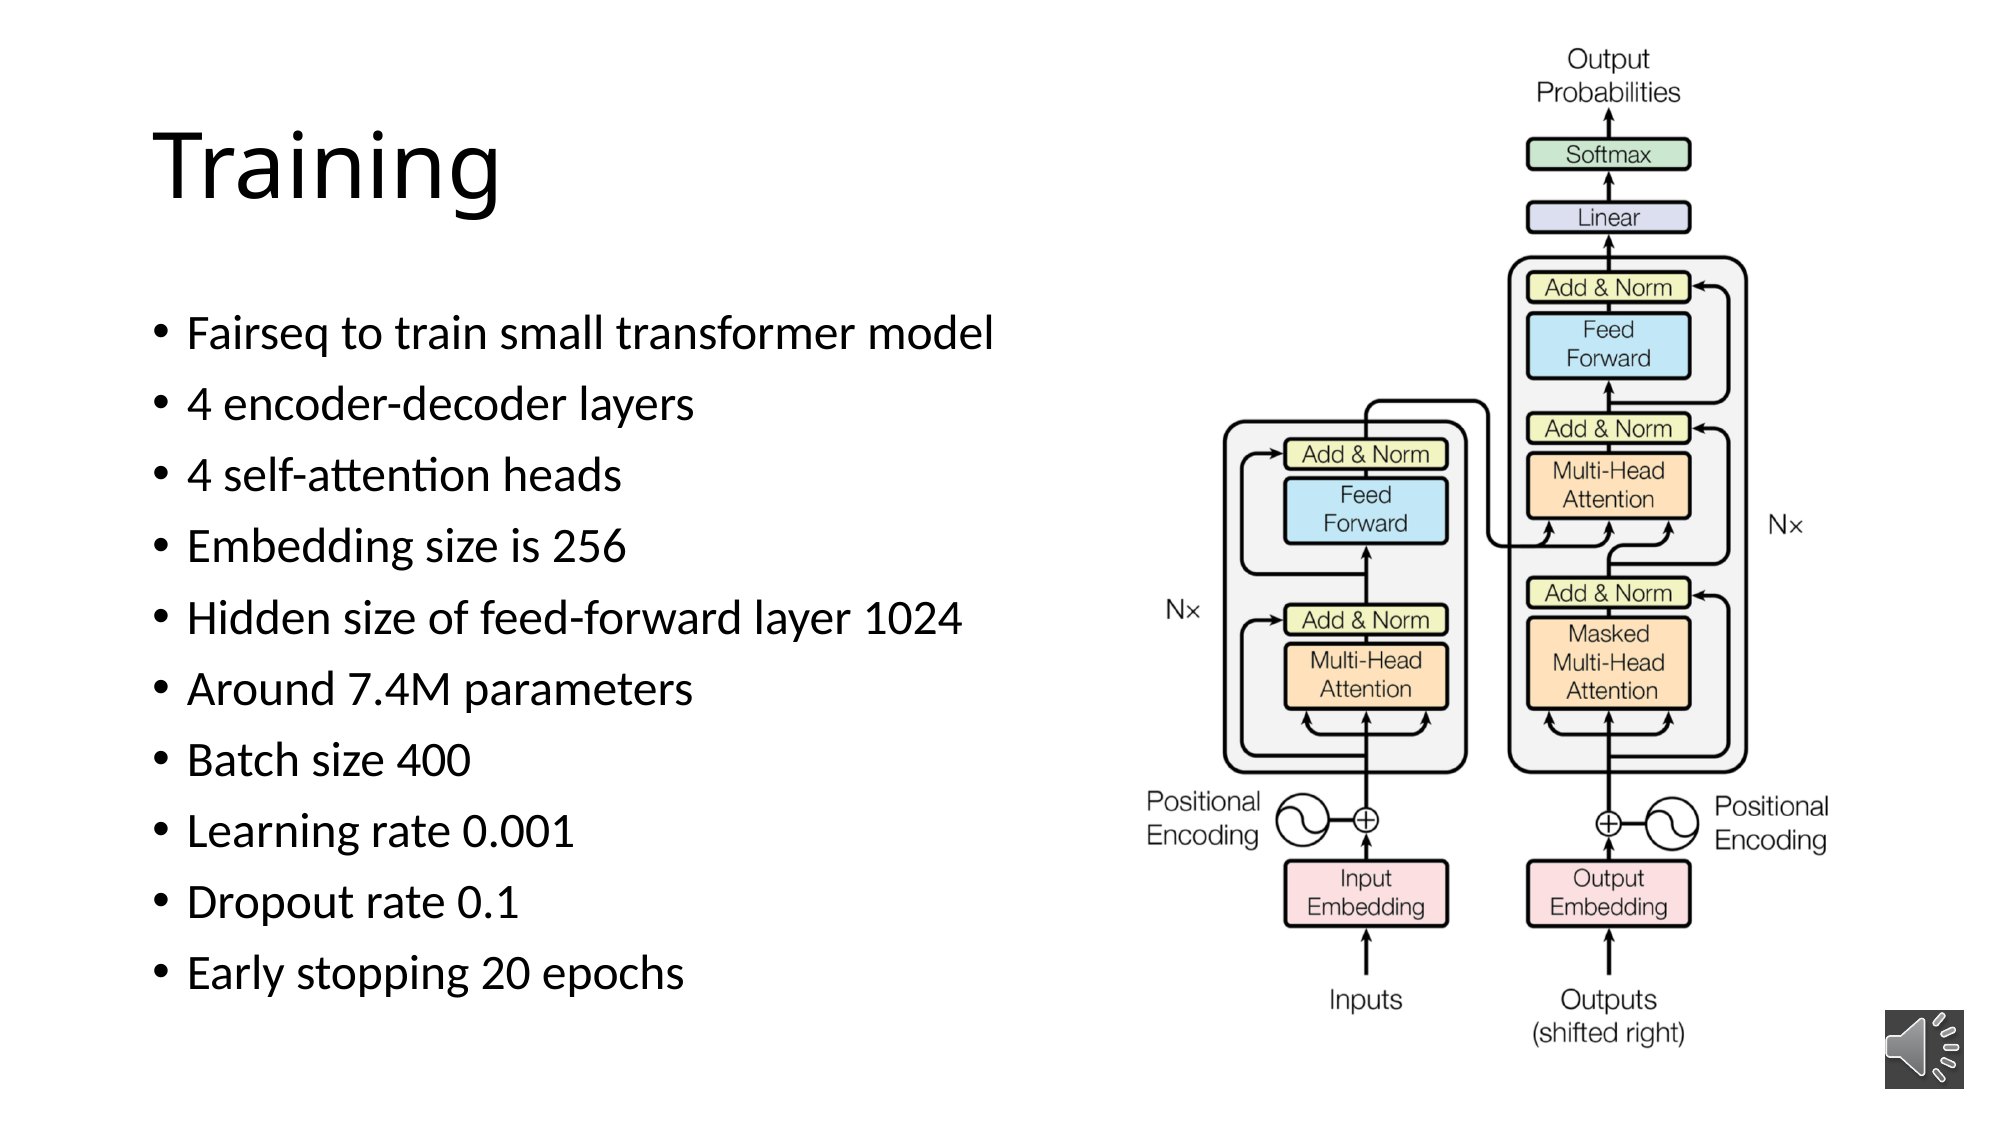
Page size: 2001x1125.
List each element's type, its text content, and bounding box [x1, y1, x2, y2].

title Training [137, 59, 1119, 278]
picture [1884, 1009, 1965, 1090]
list Fairseq to train small transformer model 4 encoder-decoder layers 4 self-attention heads Embedding size is 256 Hidden size of feed-forward layer 1024 Around 7.4M parameters Batch size 400 Learning rate 0.001 Dropout rate 0.1 Early stopping 20 epochs [137, 299, 1119, 1014]
picture [1119, 27, 1863, 1065]
